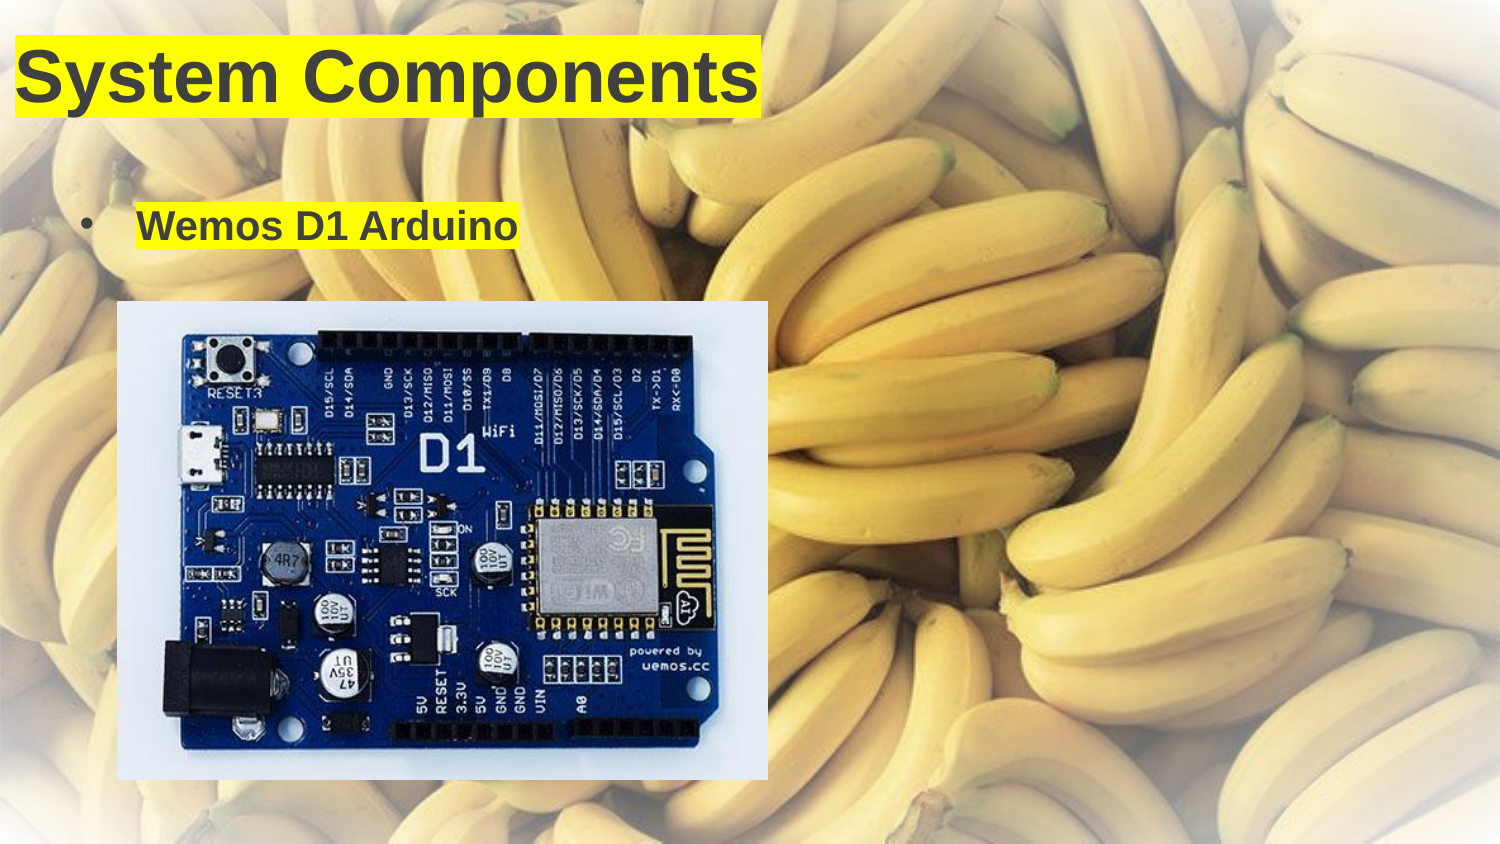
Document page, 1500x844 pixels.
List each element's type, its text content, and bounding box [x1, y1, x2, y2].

title System Components [0, 0, 1500, 146]
list Wemos D1 Arduino [64, 185, 1459, 262]
picture [0, 146, 1500, 844]
